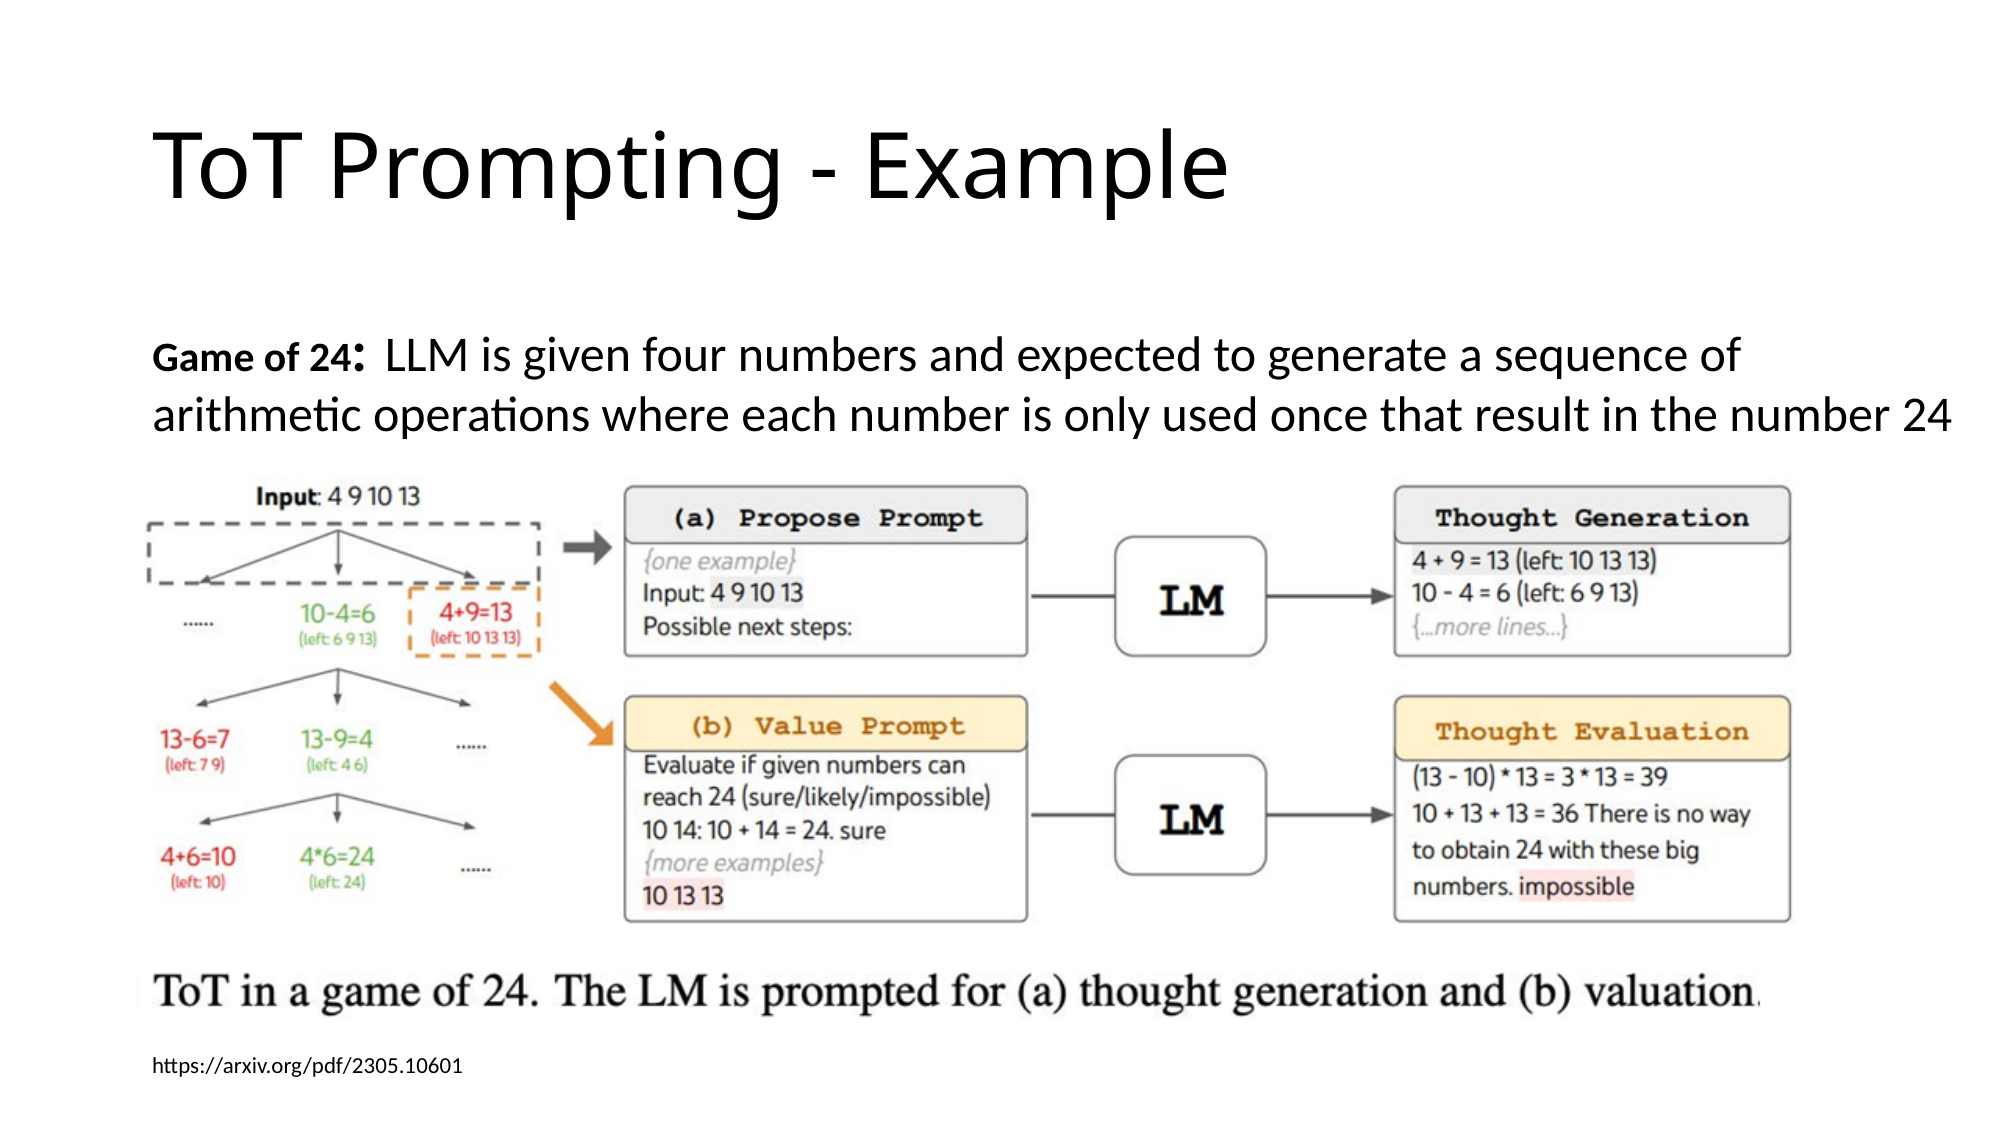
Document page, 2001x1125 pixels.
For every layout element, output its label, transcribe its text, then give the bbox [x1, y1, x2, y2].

list Game of 24: LLM is given four numbers and expected to generate a sequence of arithmetic operations where each number is only used once that result in the number 24 [137, 299, 1975, 1014]
title ToT Prompting - Example [137, 59, 1863, 278]
picture [44, 455, 1882, 1036]
text_box https://arxiv.org/pdf/2305.10601 [137, 1043, 1414, 1086]
